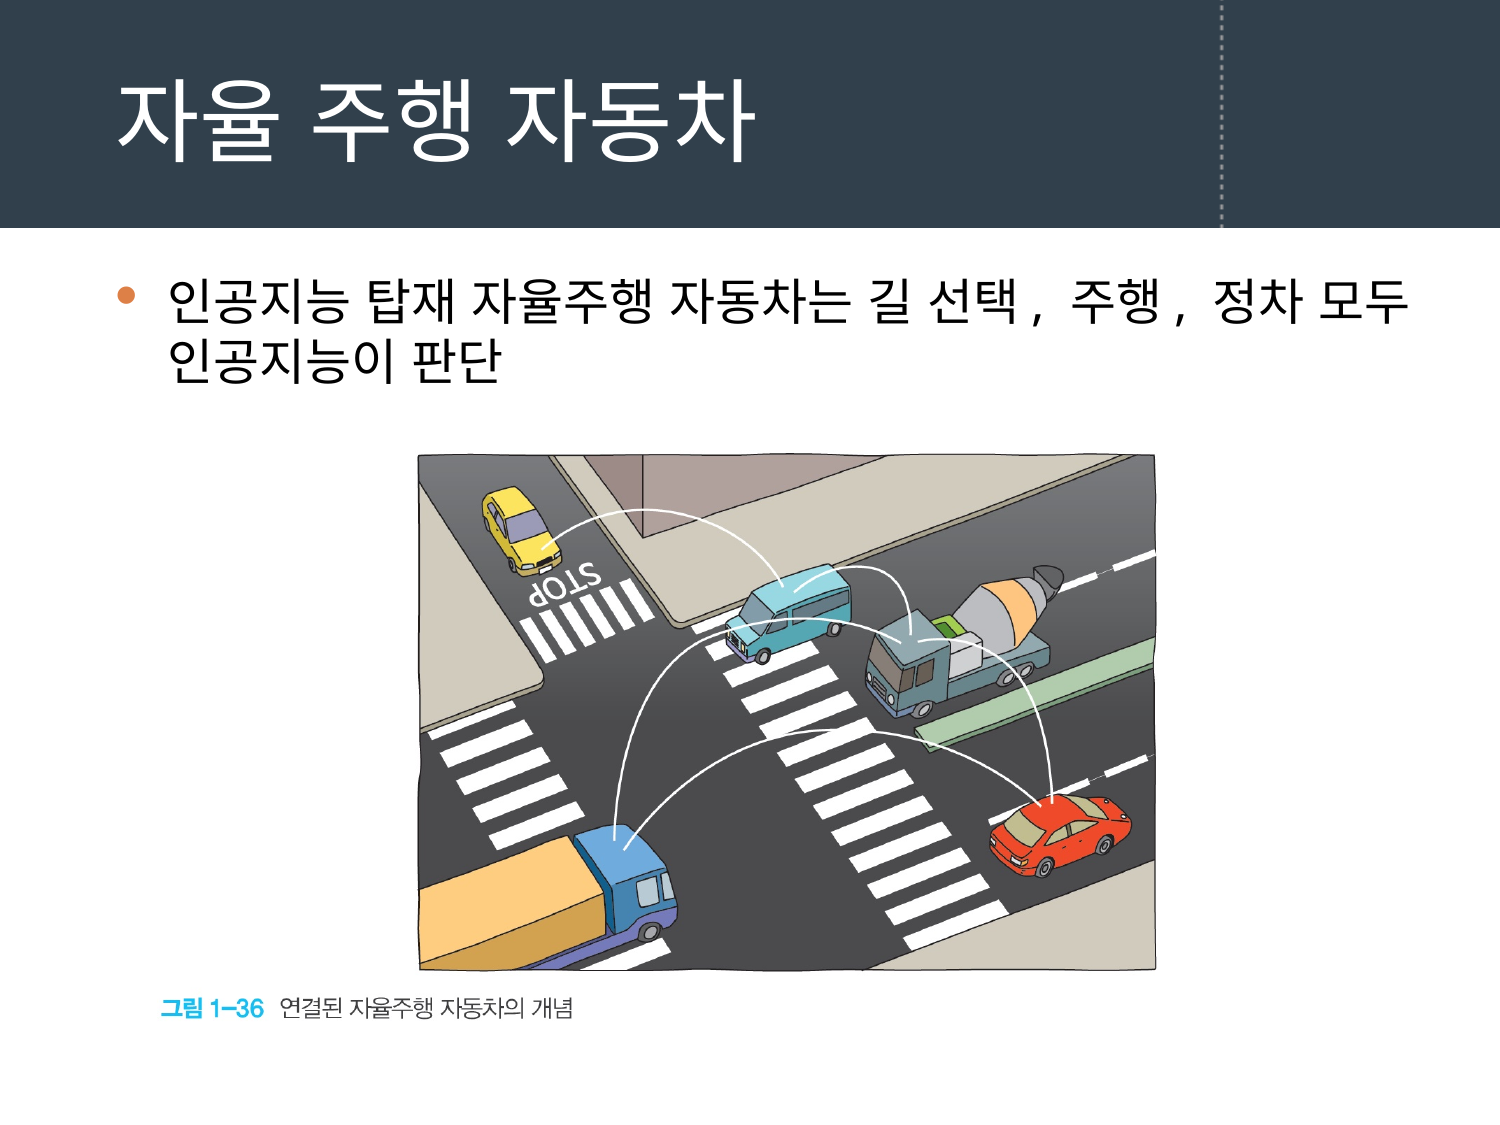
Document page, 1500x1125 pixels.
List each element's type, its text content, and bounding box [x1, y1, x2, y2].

list 인공지능 탑재 자율주행 자동차는 길 선택, 주행, 정차 모두 인공지능이 판단 [100, 262, 1438, 1000]
picture [0, 0, 1500, 228]
title 자율 주행 자동차 [100, 37, 1438, 200]
picture [157, 449, 1159, 1023]
